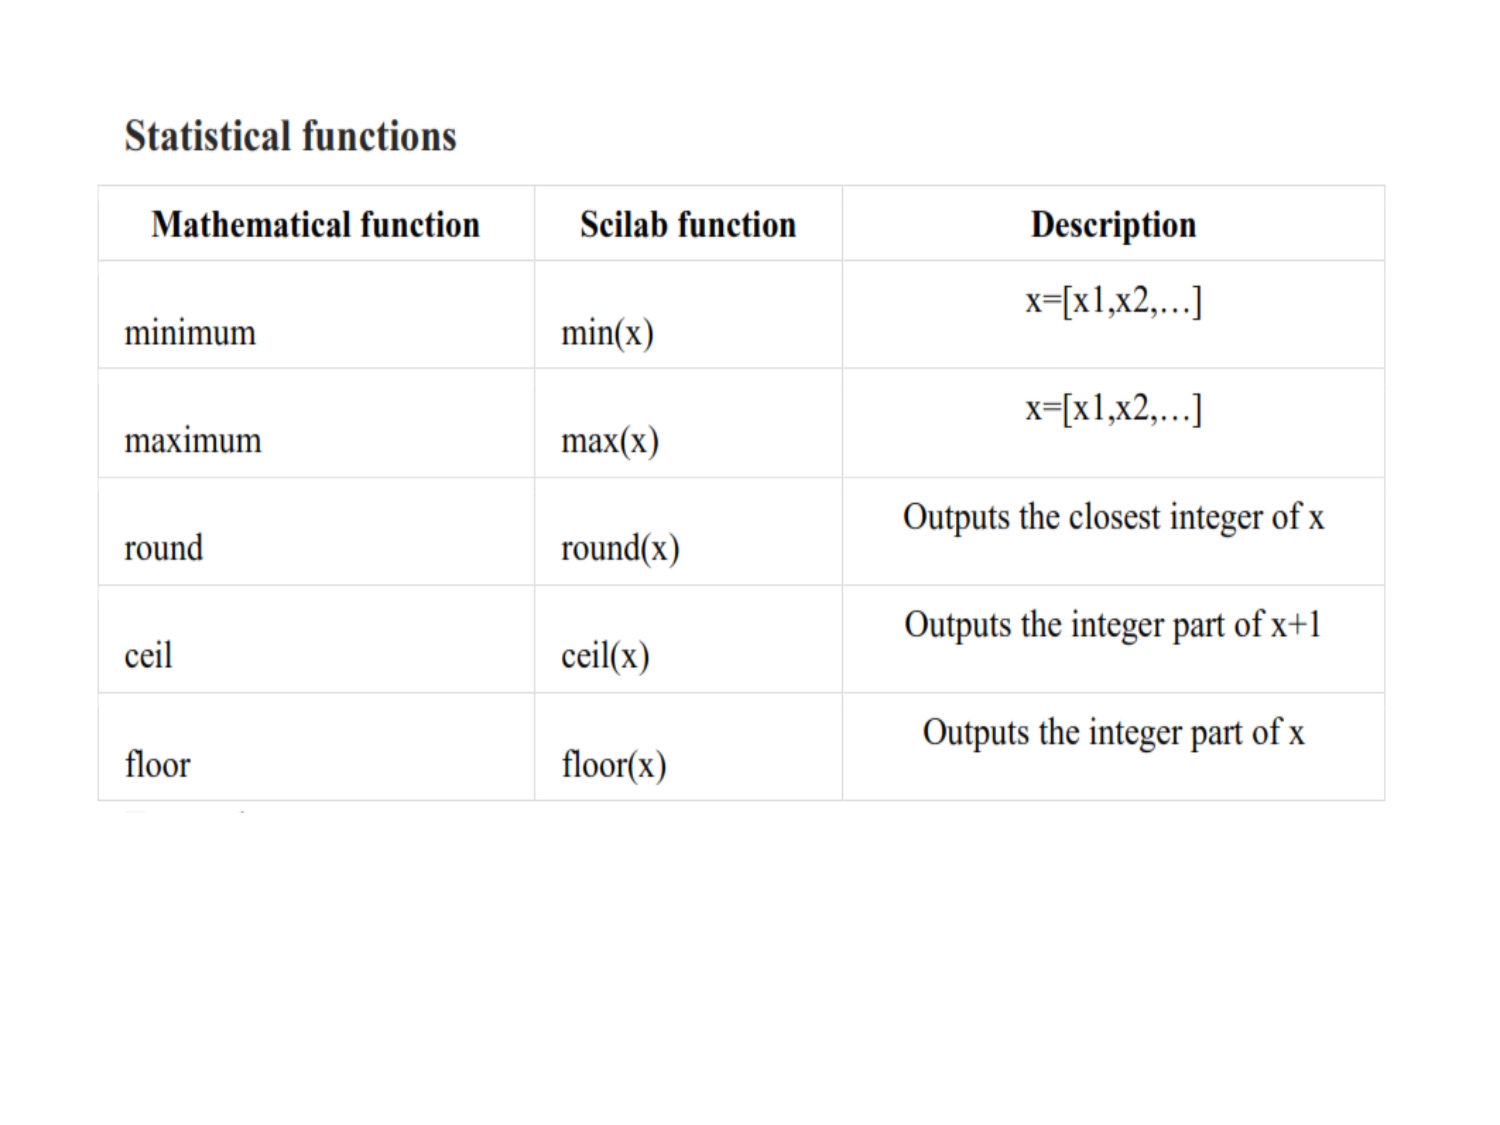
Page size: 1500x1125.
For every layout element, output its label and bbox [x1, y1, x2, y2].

picture [37, 87, 1438, 813]
